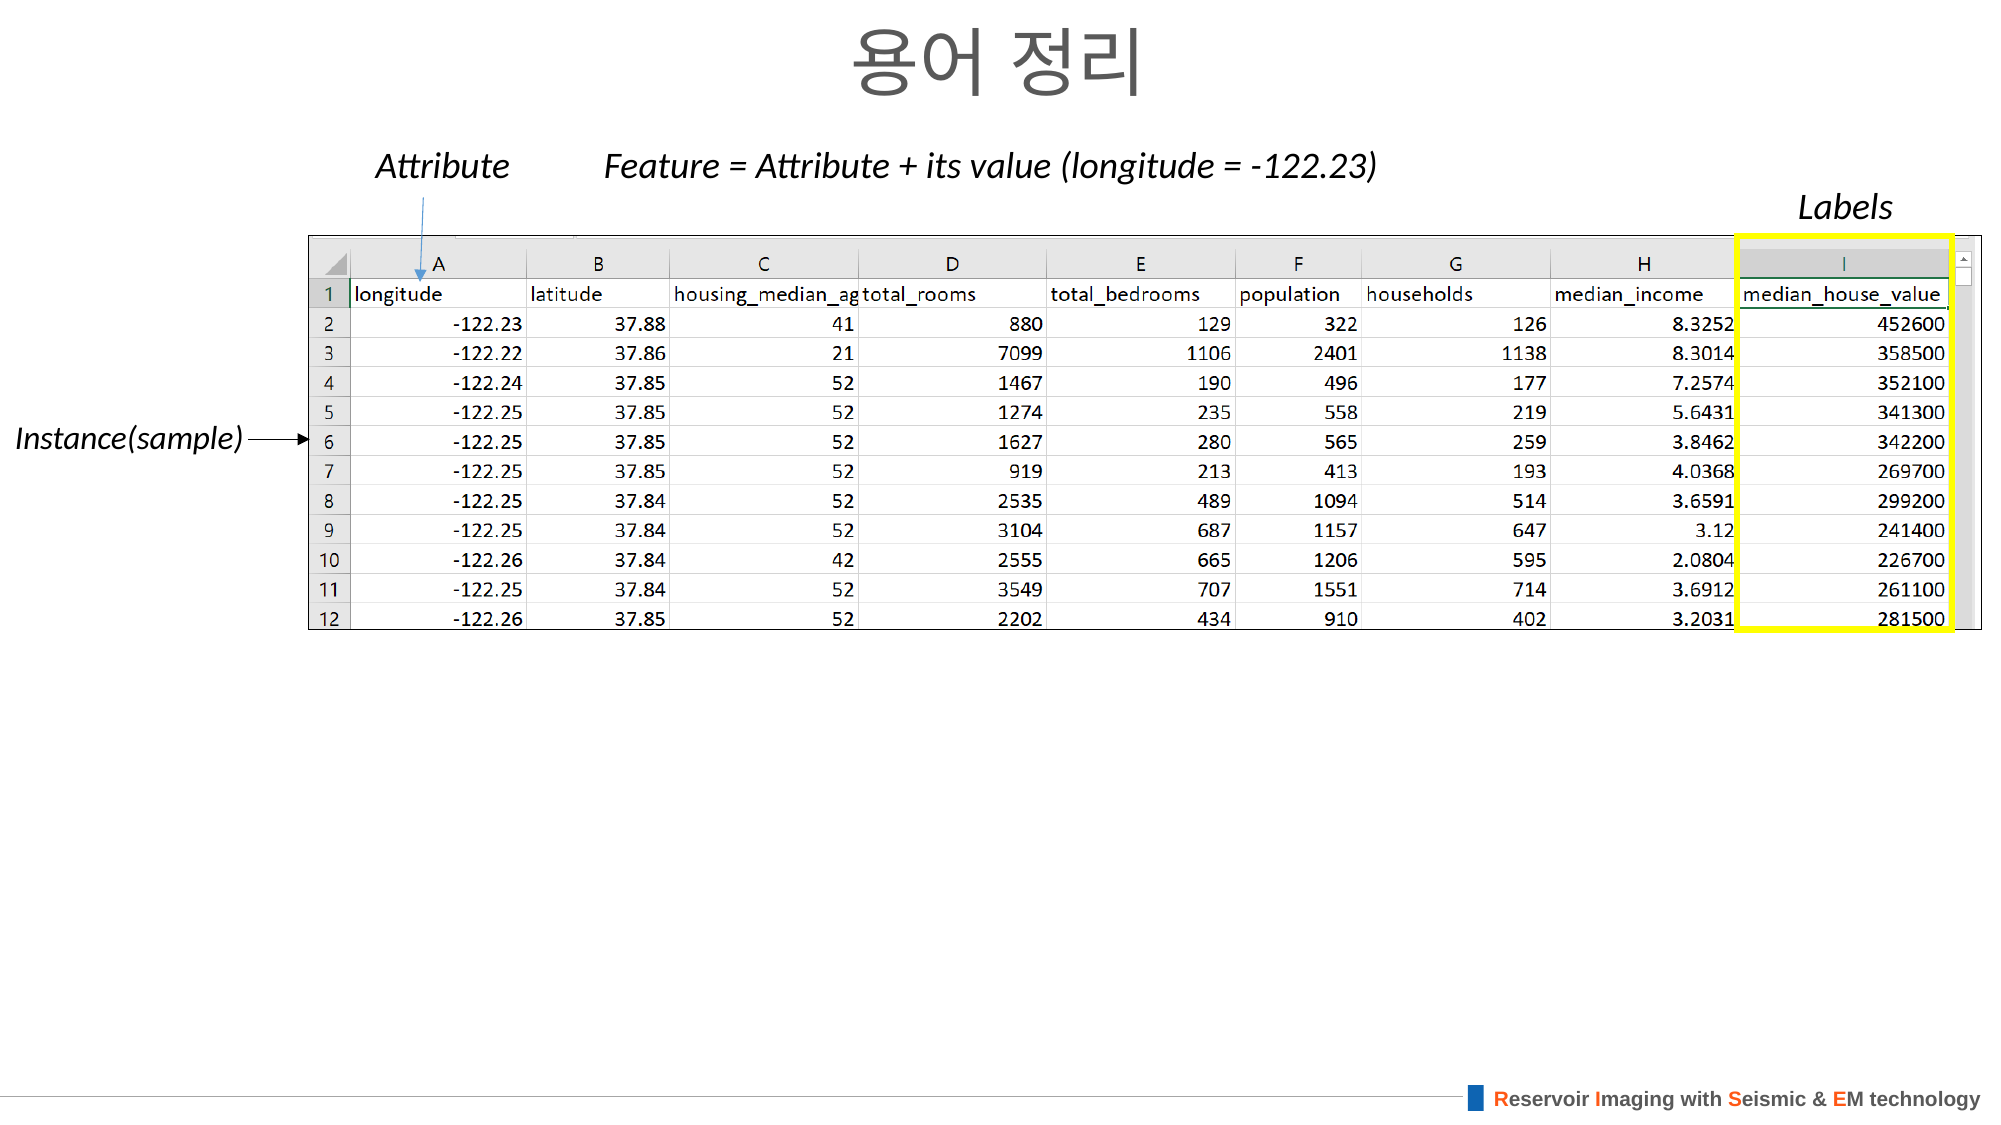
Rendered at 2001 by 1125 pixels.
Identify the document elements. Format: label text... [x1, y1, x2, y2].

text_box Instance(sample) [0, 408, 299, 464]
text_box Attribute [360, 133, 526, 193]
title 용어 정리 [45, 0, 1952, 134]
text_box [419, 197, 424, 283]
picture [308, 235, 1982, 630]
text_box Feature = Attribute + its value (longitude = -122.23) [588, 133, 1394, 193]
text_box Labels [1783, 174, 1982, 234]
